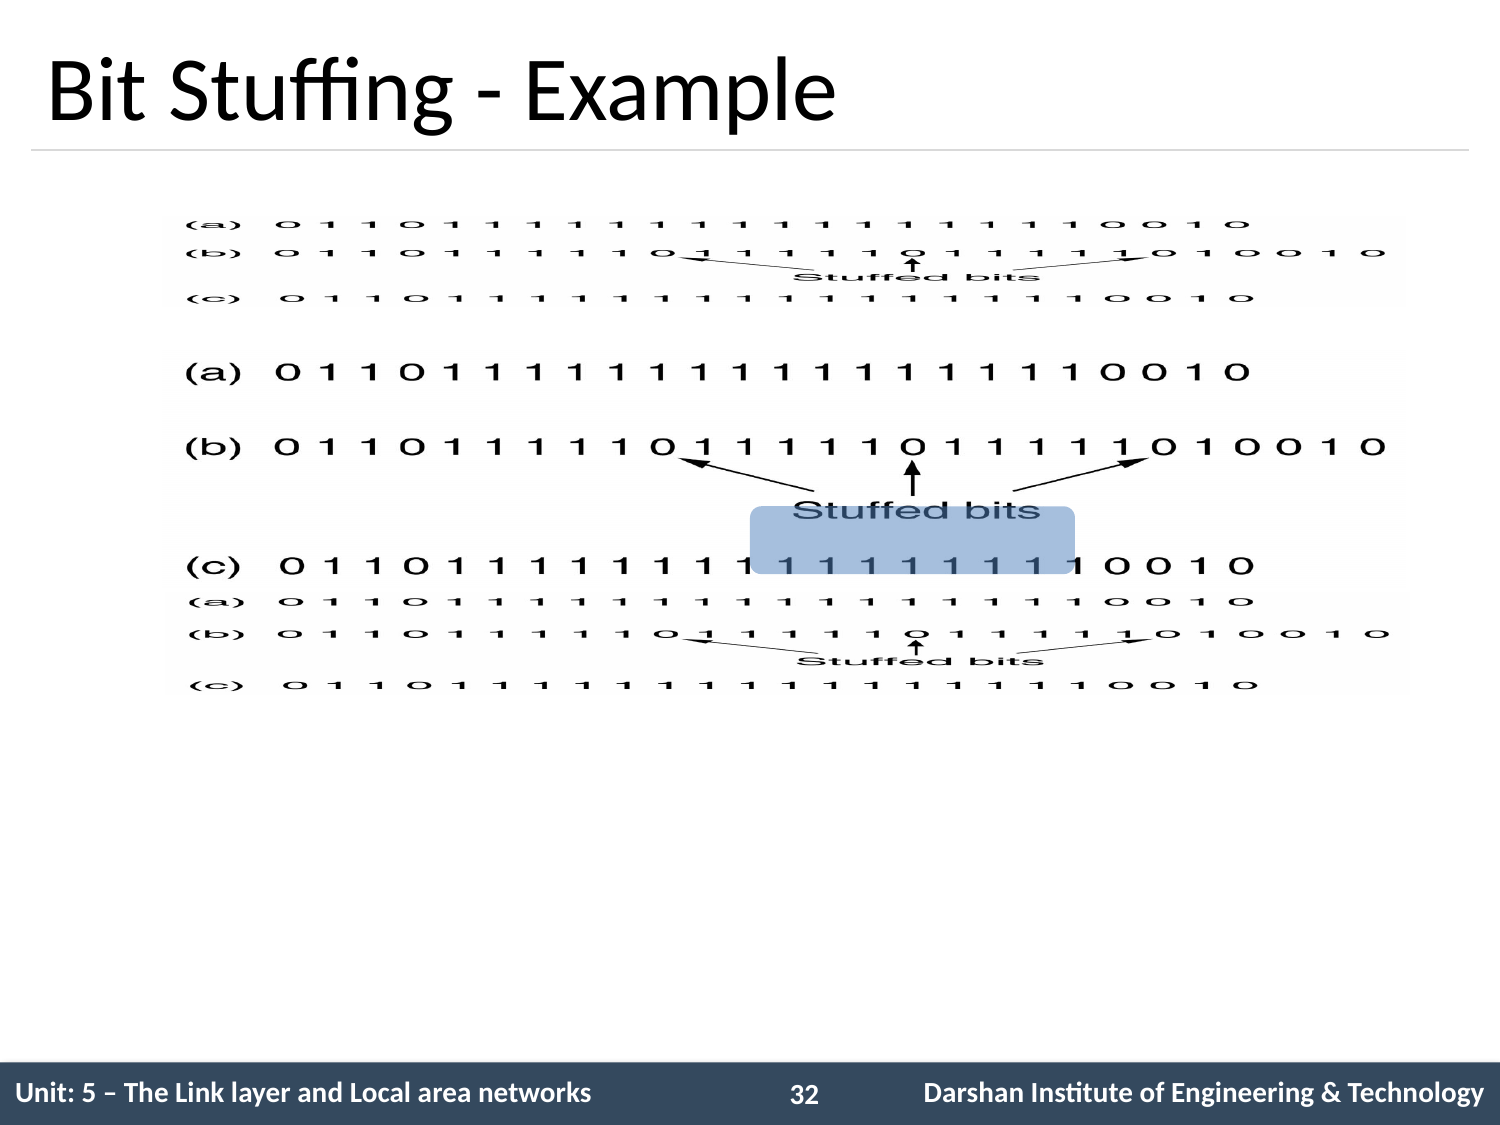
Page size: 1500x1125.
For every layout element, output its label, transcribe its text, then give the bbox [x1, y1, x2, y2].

title Bit Stuffing - Example [31, 17, 1469, 150]
picture [165, 592, 1410, 696]
picture [162, 216, 1407, 307]
picture [162, 349, 1407, 588]
